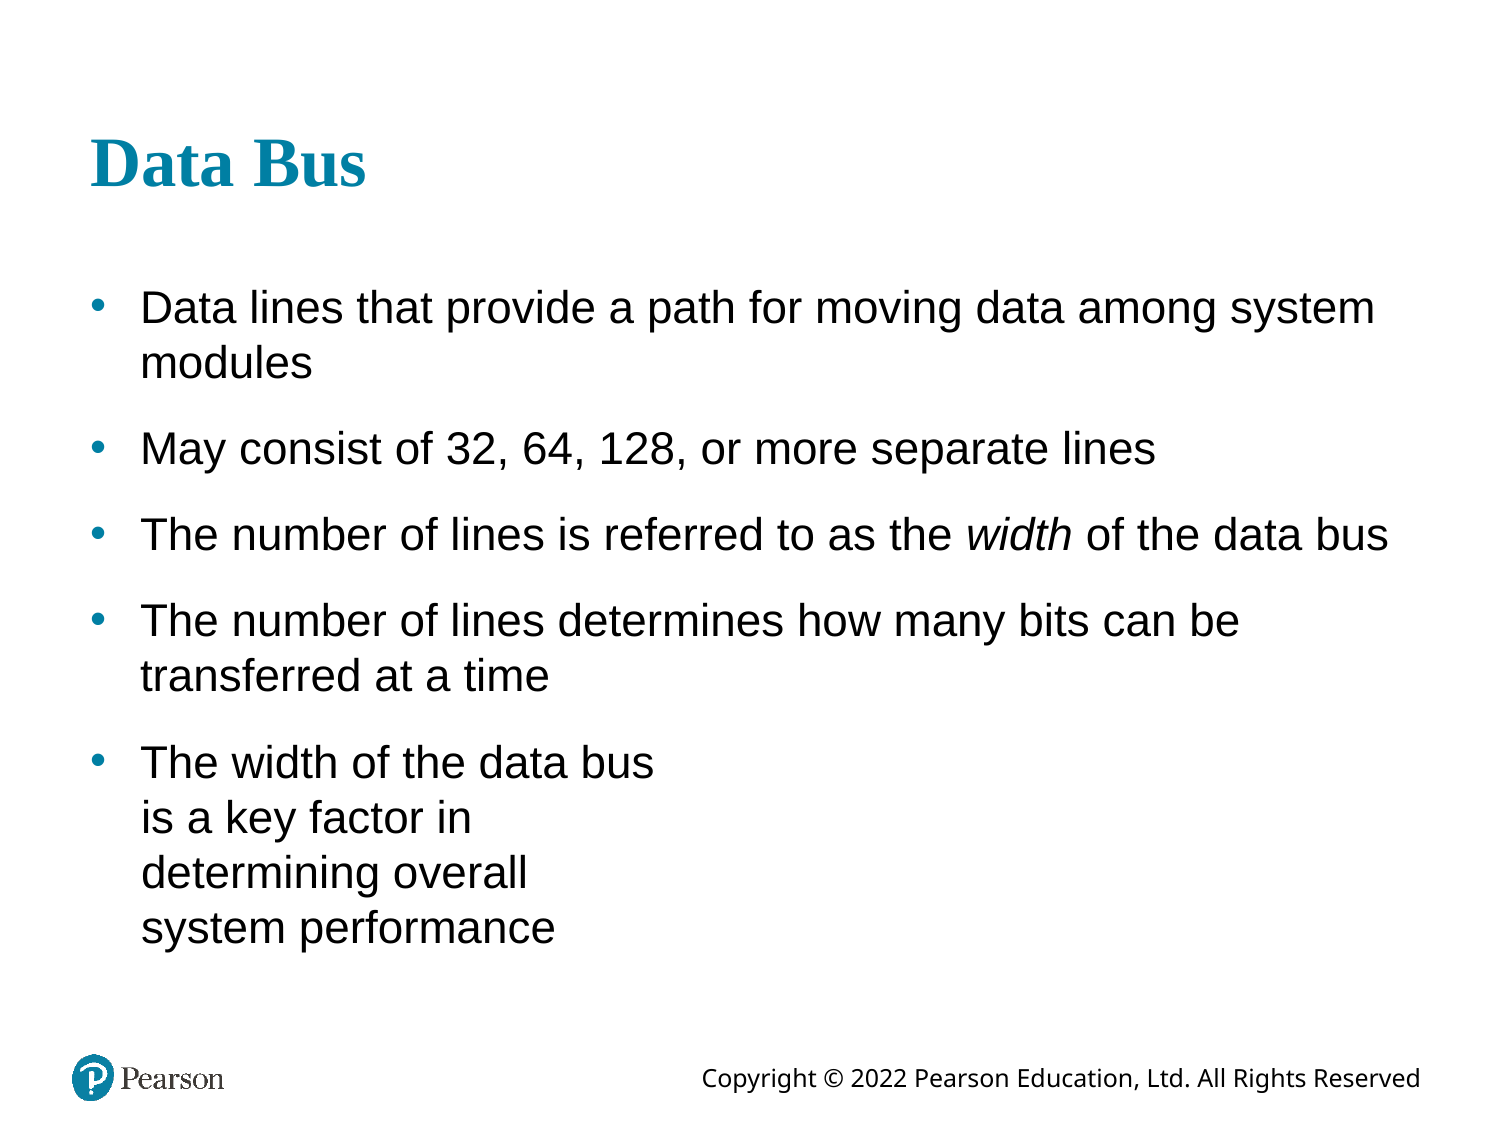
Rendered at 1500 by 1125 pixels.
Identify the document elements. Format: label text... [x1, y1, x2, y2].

picture [81, 1063, 106, 1088]
picture [99, 1054, 224, 1101]
picture [72, 1054, 88, 1070]
picture [72, 1088, 82, 1101]
title Data Bus [75, 35, 1425, 216]
list Data lines that provide a path for moving data among system modules May consist of 32, 64, 128, or more separate lines The number of lines is referred to as the width of the data bus The number of lines determines how many bits can be transferred at a time The width of the data bus is a key factor in determining overall system performance [75, 262, 1425, 1005]
